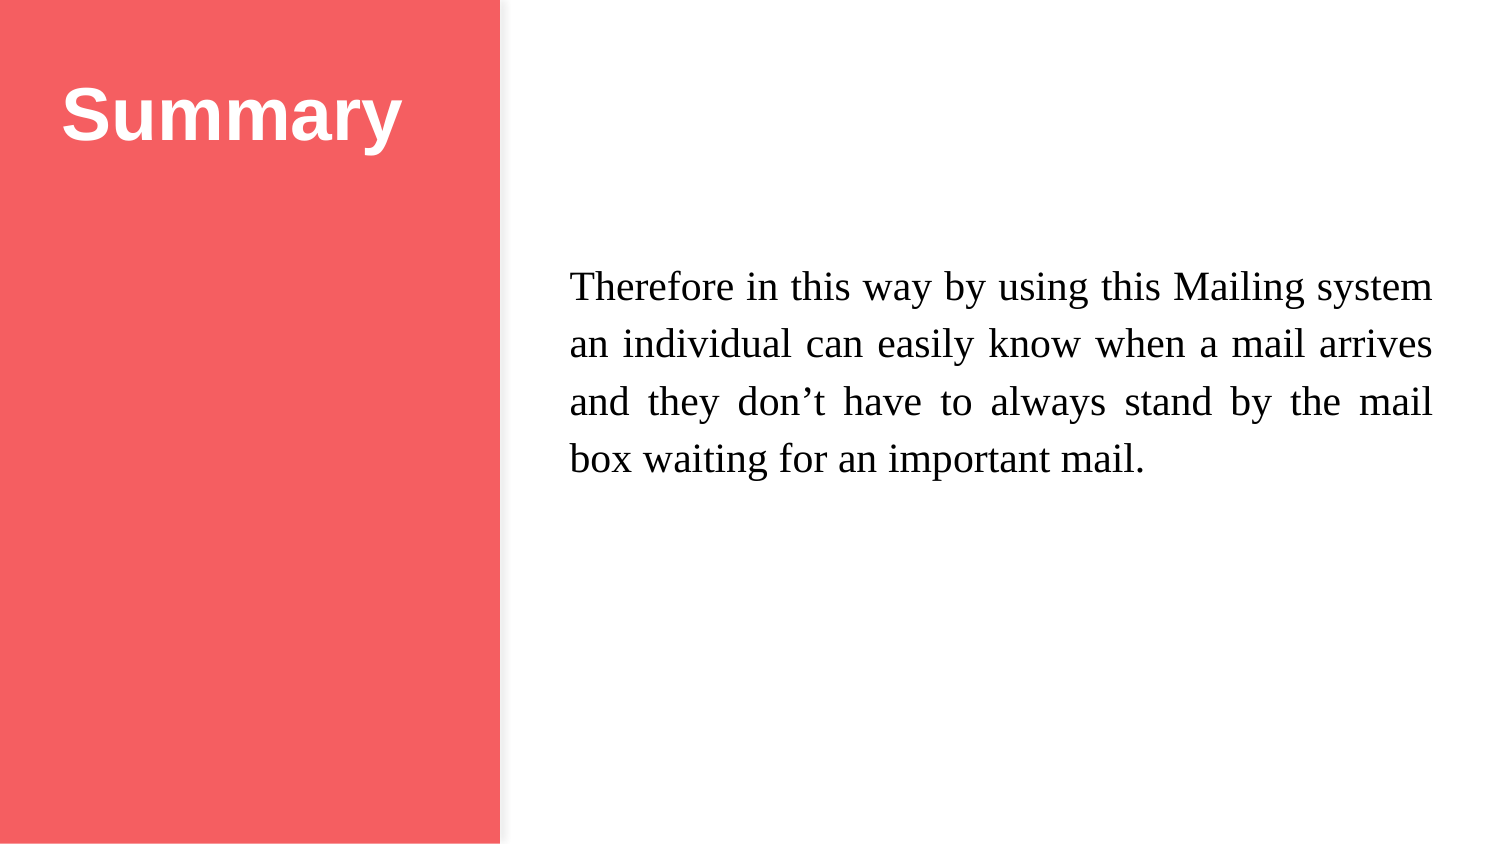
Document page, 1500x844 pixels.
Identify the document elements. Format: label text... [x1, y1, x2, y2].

title Summary [46, 50, 454, 751]
list Therefore in this way by using this Mailing system an individual can easily know when a mail arrives and they don’t have to always stand by the mail box waiting for an important mail. [554, 236, 1449, 751]
